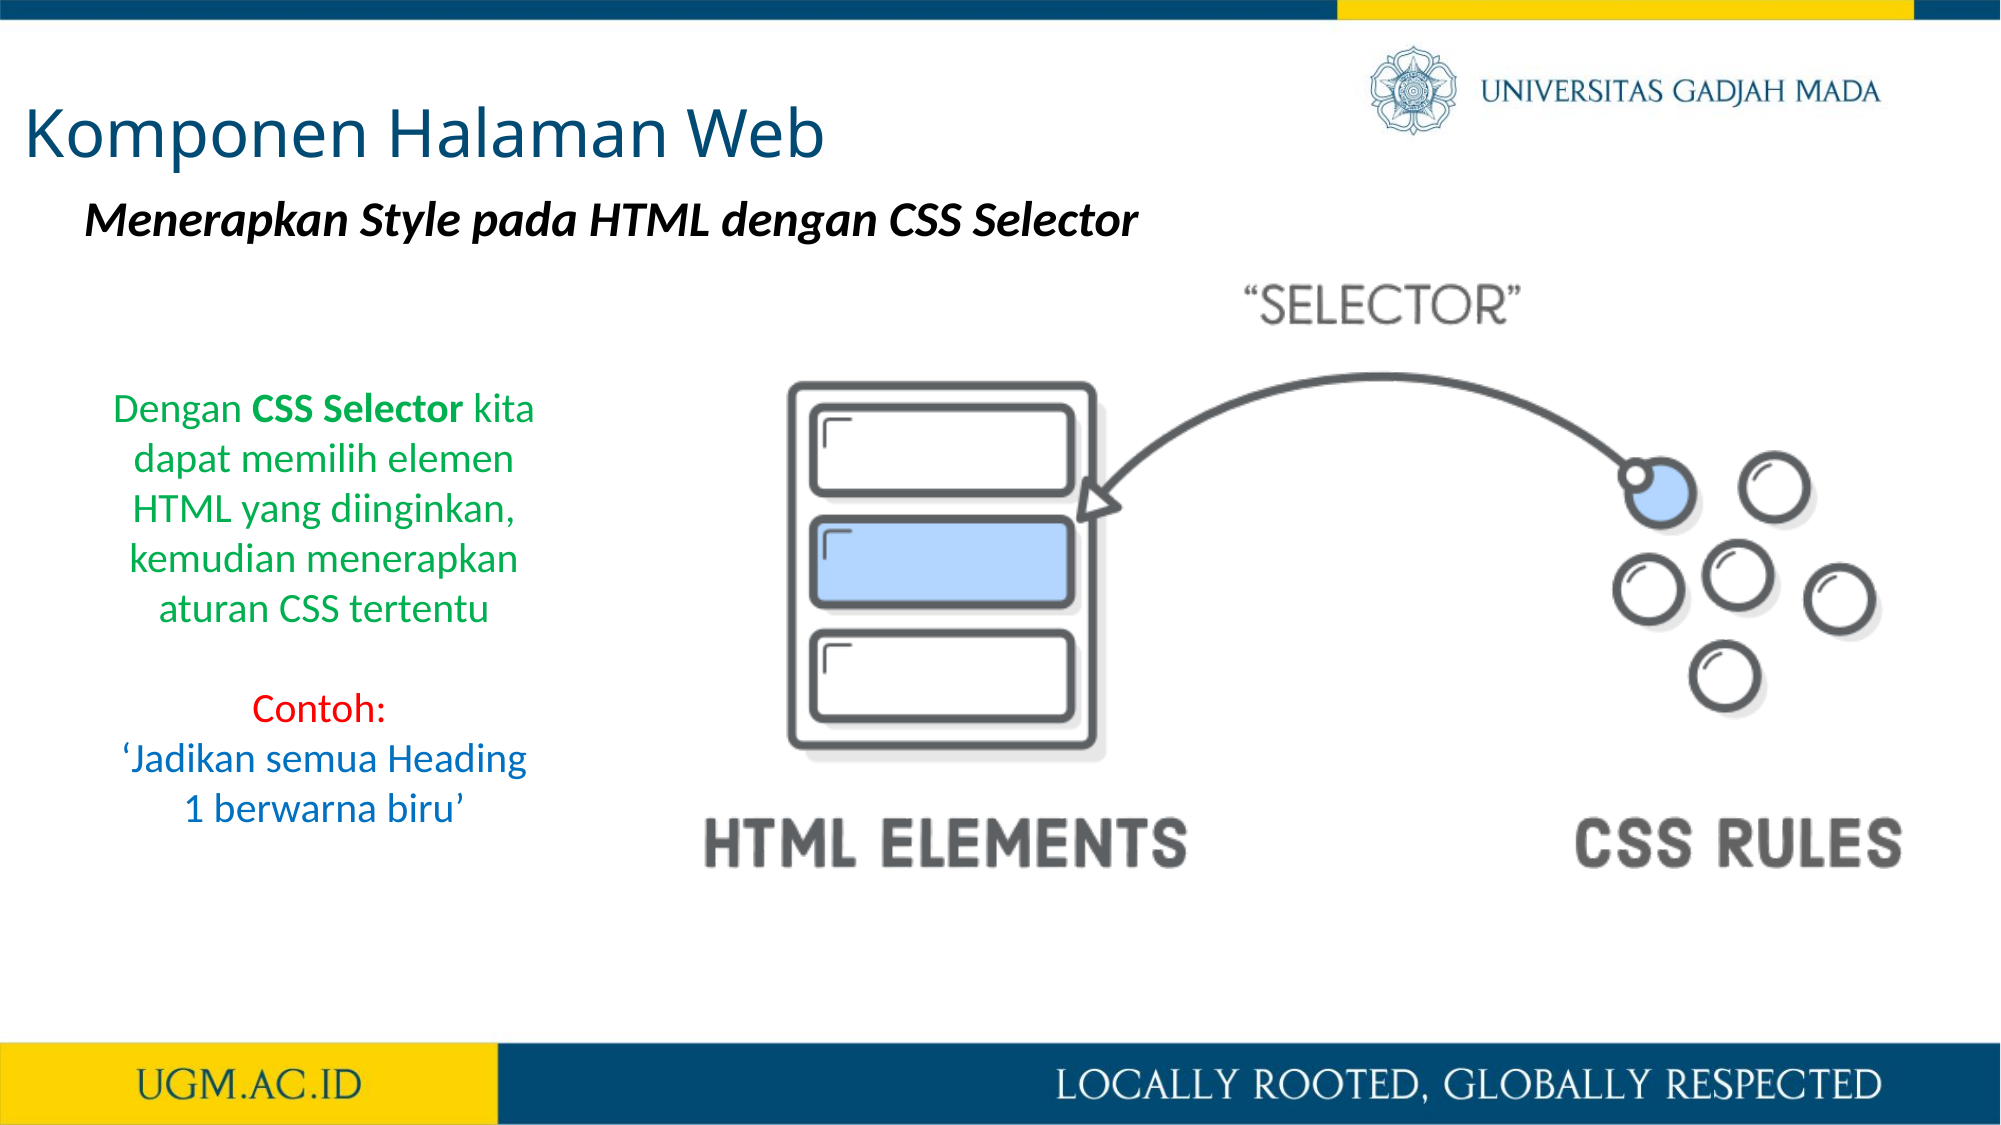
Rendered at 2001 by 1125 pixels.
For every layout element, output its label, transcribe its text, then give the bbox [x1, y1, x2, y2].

text_box Dengan CSS Selector kita dapat memilih elemen HTML yang diinginkan, kemudian menerapkan aturan CSS tertentu Contoh: ‘Jadikan semua Heading 1 berwarna biru’ [94, 373, 554, 839]
text_box Komponen Halaman Web [9, 83, 842, 179]
picture [0, 0, 2001, 1125]
text_box Menerapkan Style pada HTML dengan CSS Selector [69, 179, 1245, 255]
